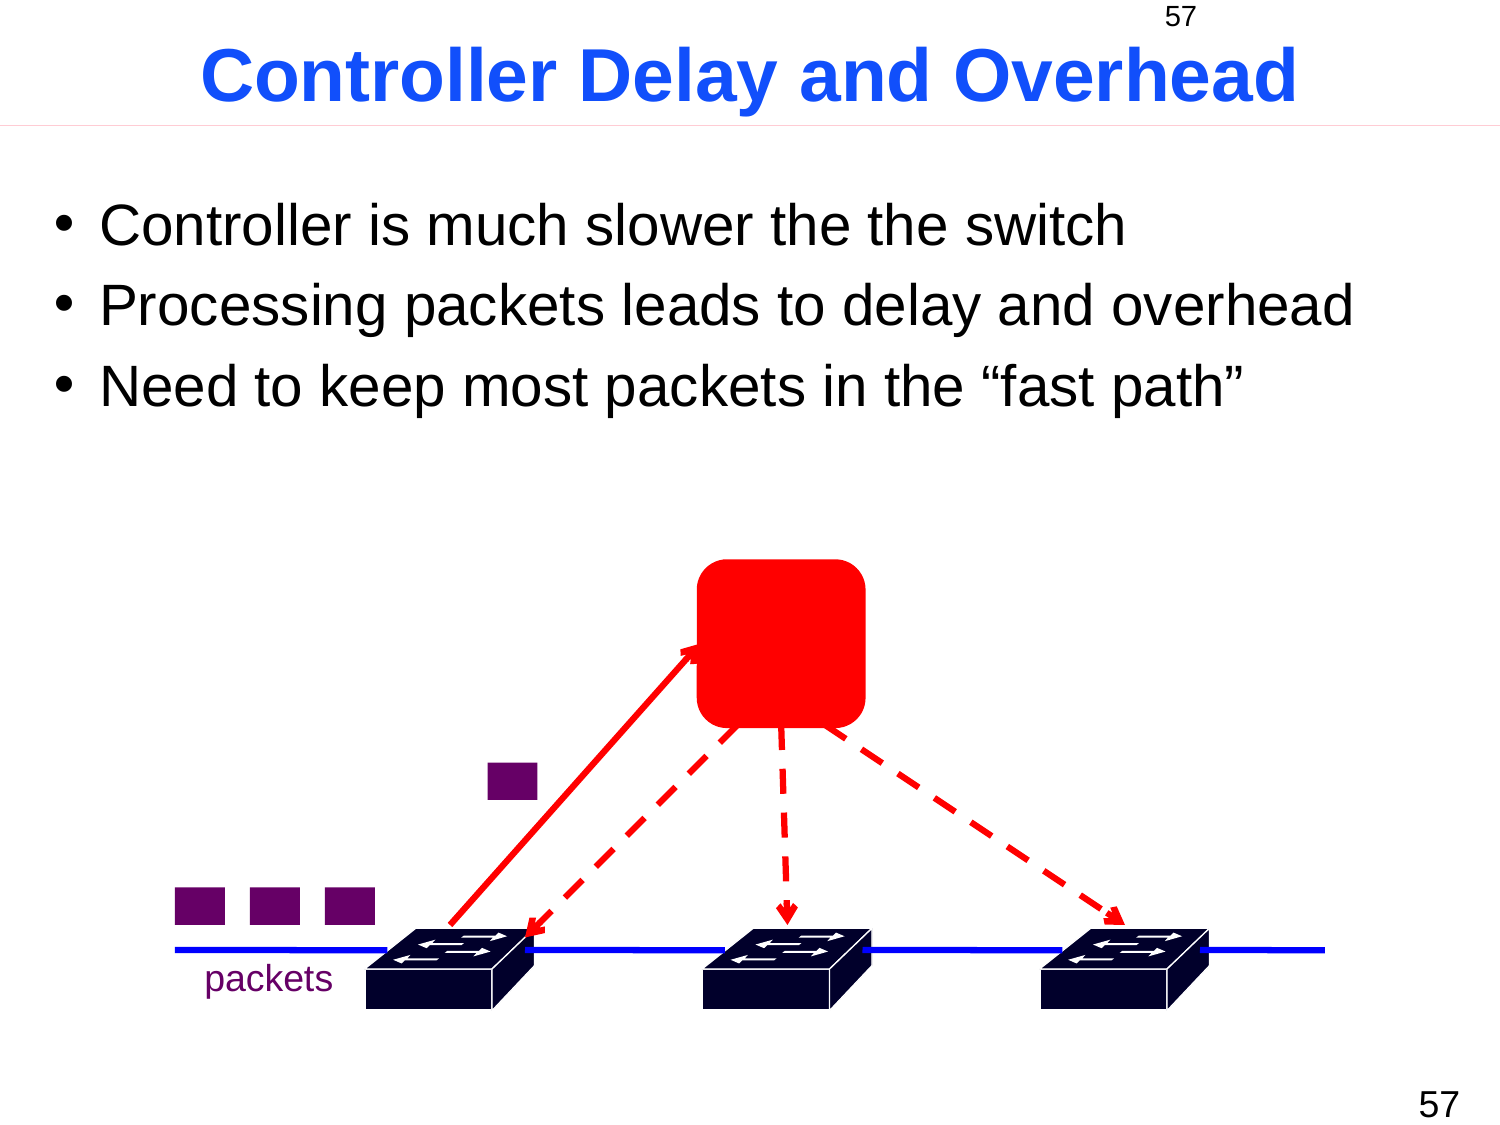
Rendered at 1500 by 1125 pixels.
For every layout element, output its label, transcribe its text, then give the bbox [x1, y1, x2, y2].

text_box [824, 724, 1126, 926]
text_box [699, 562, 863, 725]
slide_number 57 [1149, 0, 1500, 50]
text_box [324, 887, 375, 925]
text_box [249, 887, 300, 925]
picture [362, 924, 538, 1013]
picture [699, 924, 876, 1013]
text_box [434, 659, 716, 910]
list Controller is much slower the the switch Processing packets leads to delay and overhead Need to keep most packets in the “fast path” [37, 187, 1475, 1086]
title Controller Delay and Overhead [0, 24, 1500, 125]
picture [1037, 924, 1213, 1013]
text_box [524, 724, 738, 938]
text_box [174, 887, 225, 925]
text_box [684, 821, 819, 829]
text_box packets [189, 960, 349, 1007]
